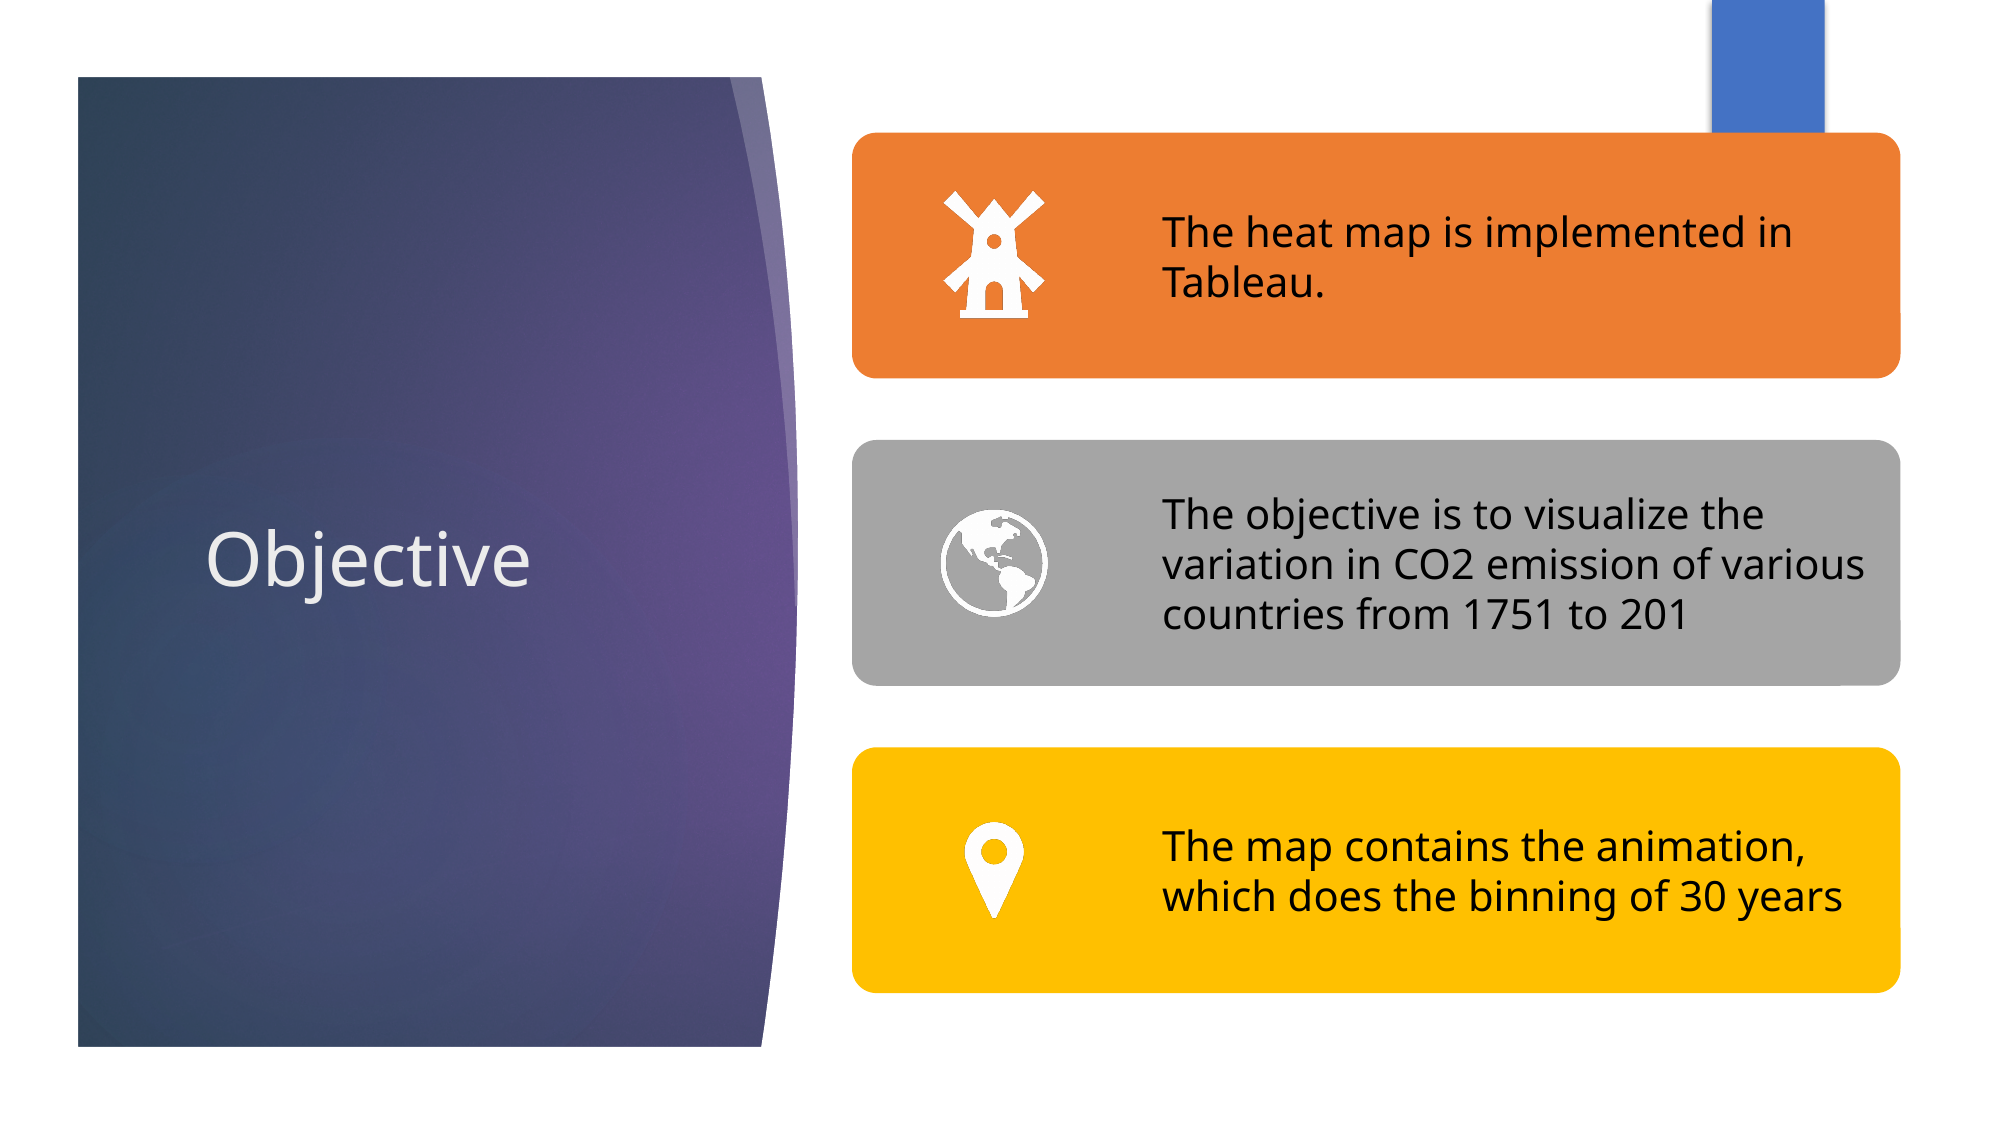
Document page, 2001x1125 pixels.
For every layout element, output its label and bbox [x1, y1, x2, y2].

text_box [0, 0, 2000, 1125]
list [851, 132, 1901, 994]
